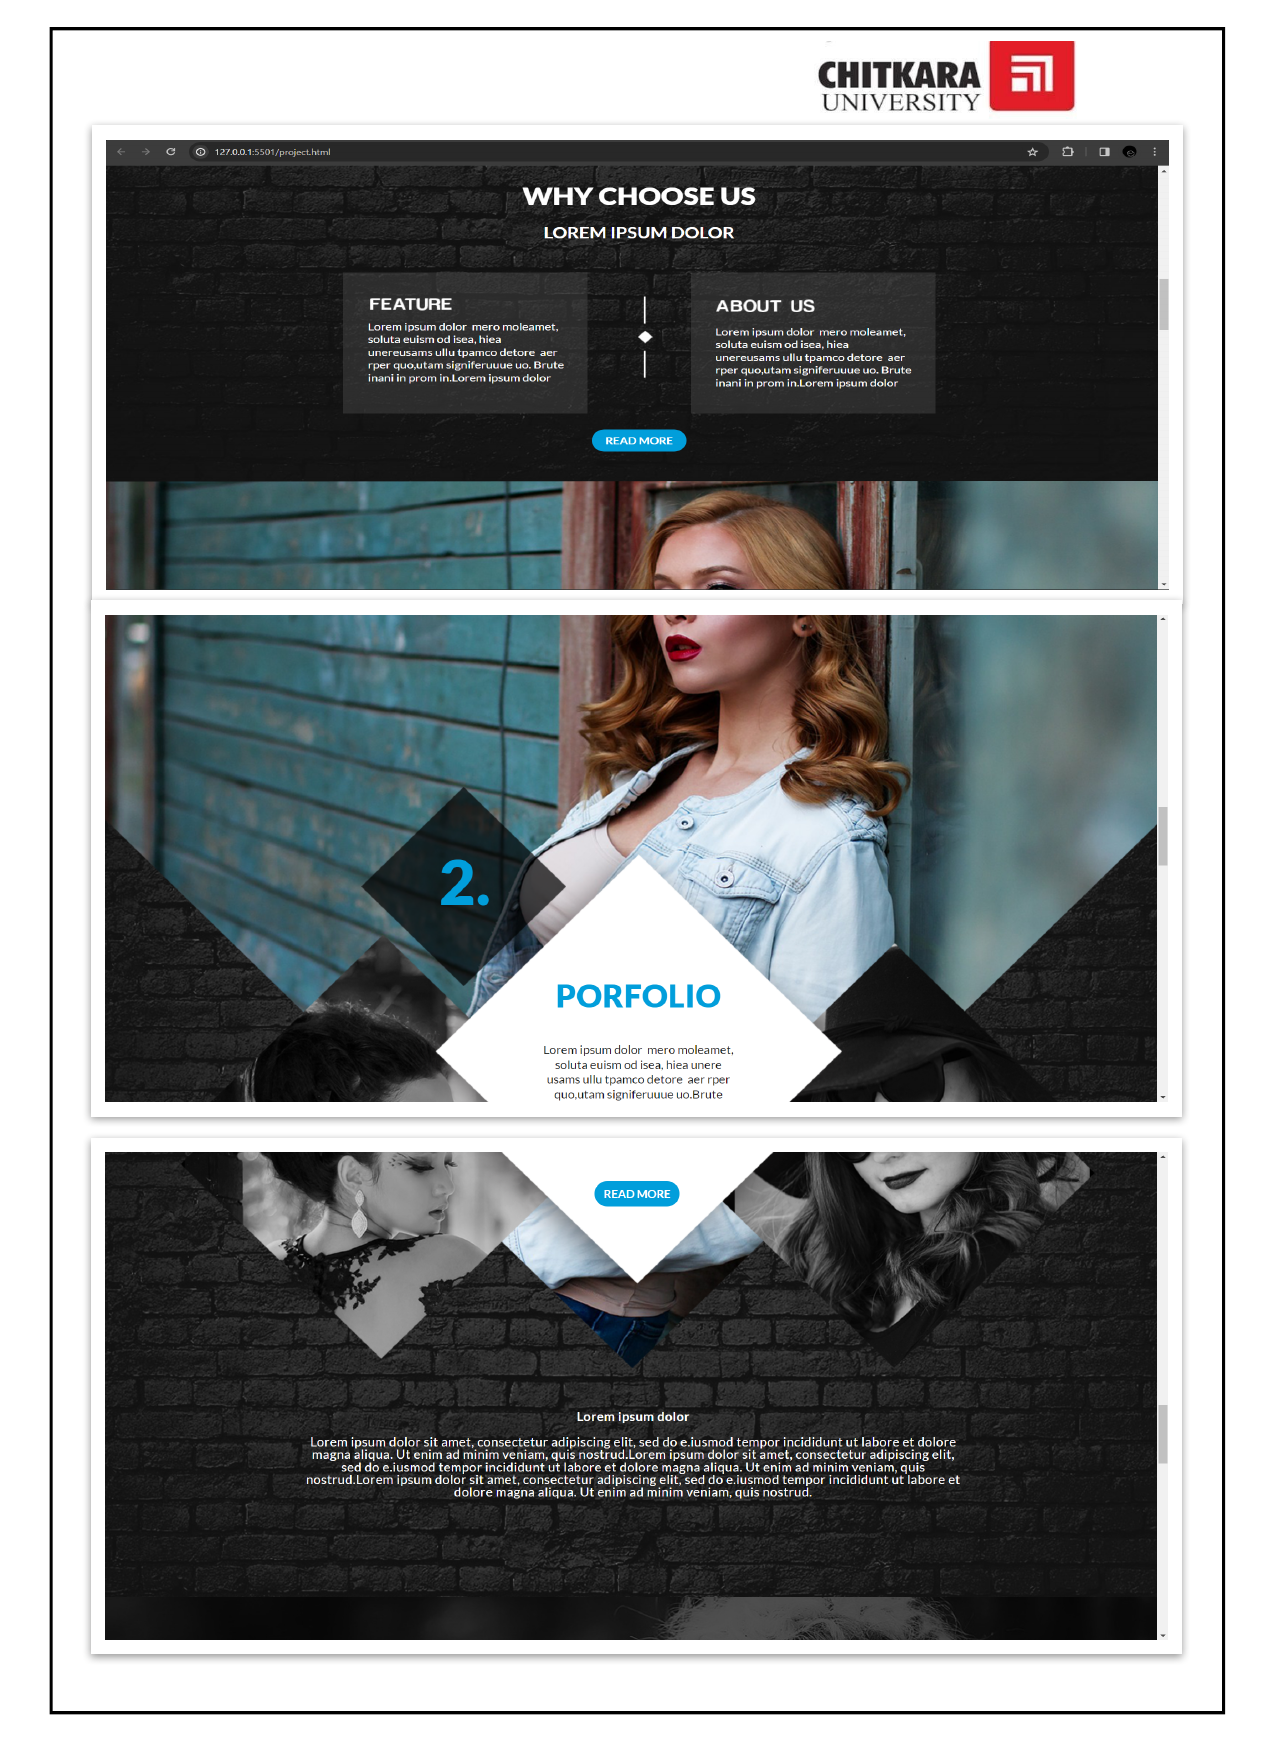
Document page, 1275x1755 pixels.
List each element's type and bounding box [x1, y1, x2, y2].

picture [814, 41, 1077, 119]
picture [105, 139, 1169, 590]
text_box [49, 27, 1226, 1715]
picture [104, 1151, 1168, 1640]
picture [104, 614, 1168, 1103]
